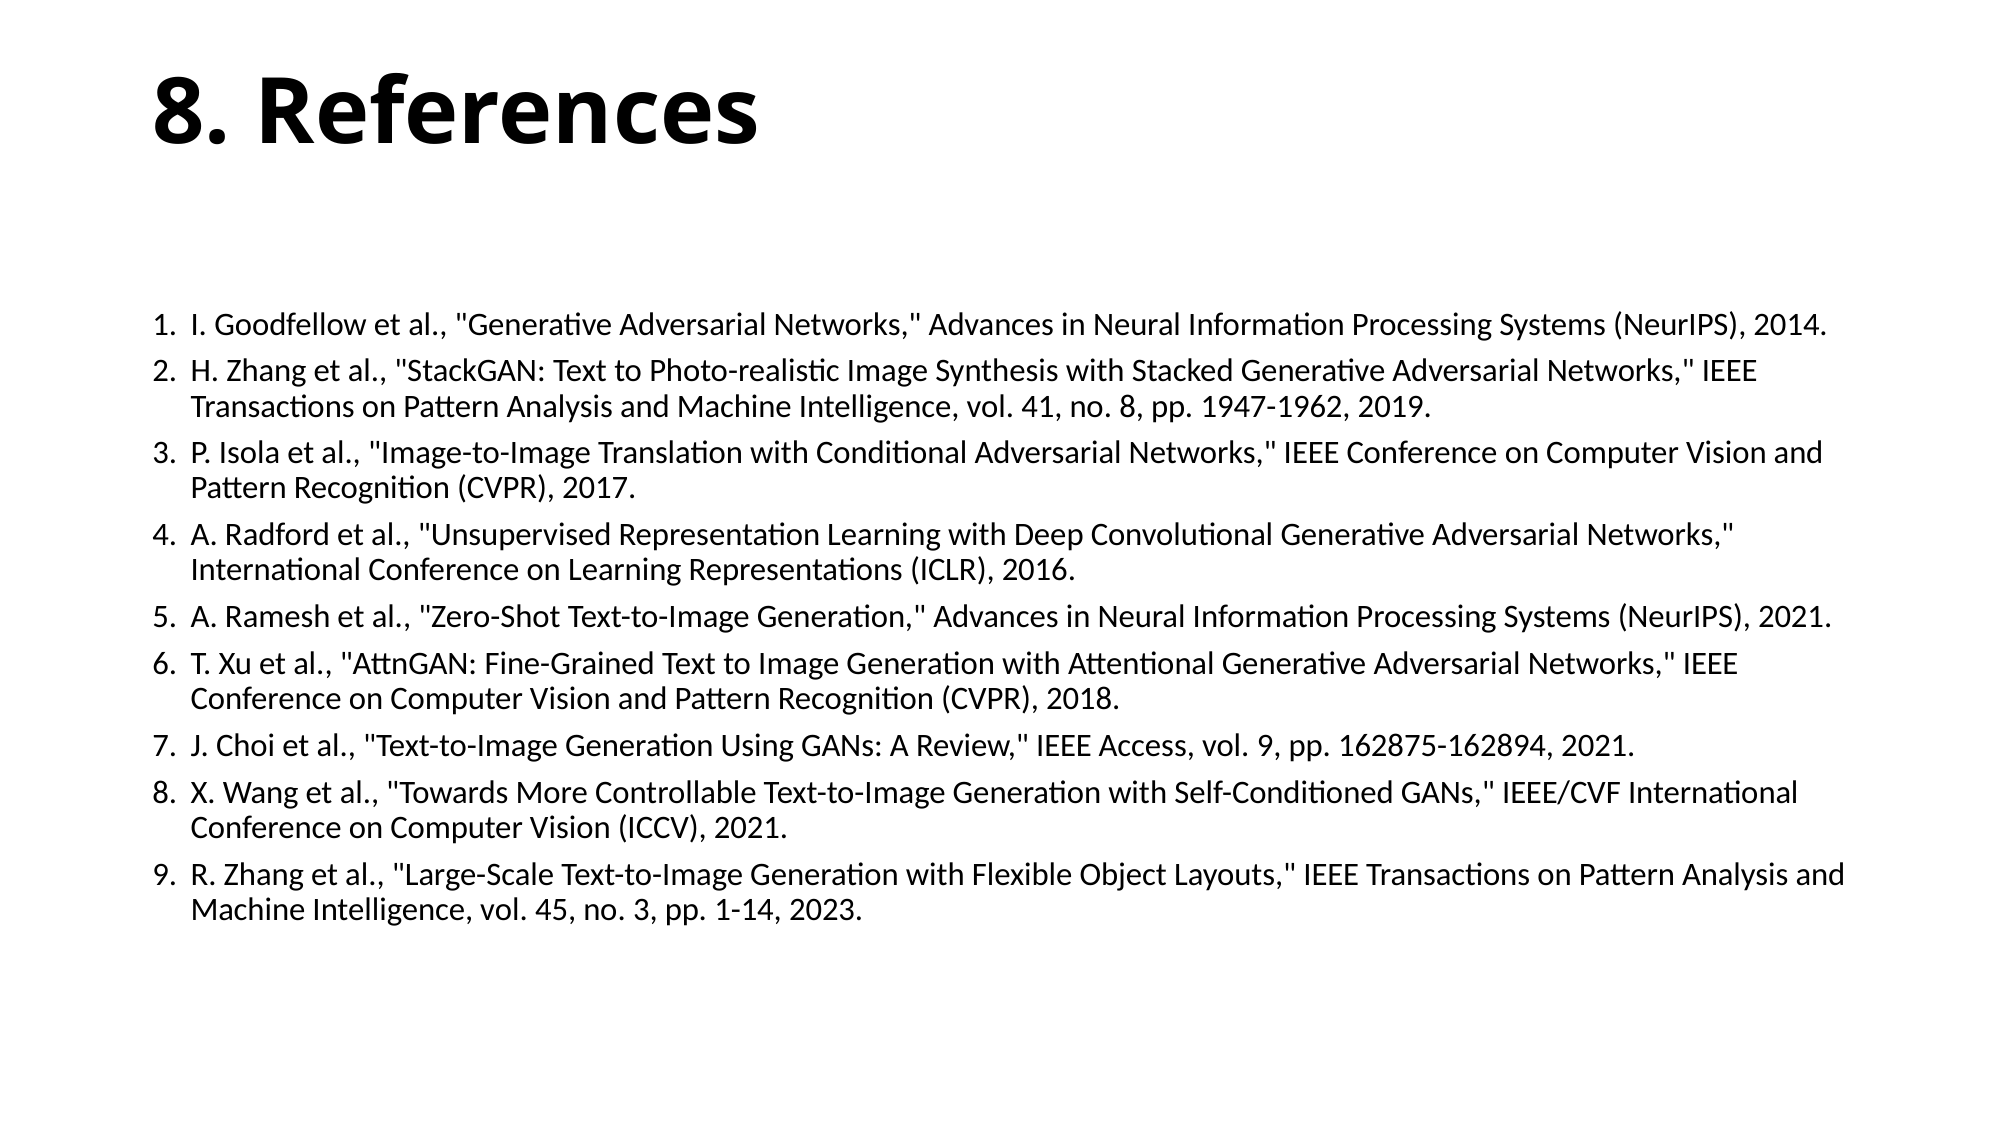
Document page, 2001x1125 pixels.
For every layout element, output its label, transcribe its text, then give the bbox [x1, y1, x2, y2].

list I. Goodfellow et al., "Generative Adversarial Networks," Advances in Neural Information Processing Systems (NeurIPS), 2014. H. Zhang et al., "StackGAN: Text to Photo-realistic Image Synthesis with Stacked Generative Adversarial Networks," IEEE Transactions on Pattern Analysis and Machine Intelligence, vol. 41, no. 8, pp. 1947-1962, 2019. P. Isola et al., "Image-to-Image Translation with Conditional Adversarial Networks," IEEE Conference on Computer Vision and Pattern Recognition (CVPR), 2017. A. Radford et al., "Unsupervised Representation Learning with Deep Convolutional Generative Adversarial Networks," International Conference on Learning Representations (ICLR), 2016. A. Ramesh et al., "Zero-Shot Text-to-Image Generation," Advances in Neural Information Processing Systems (NeurIPS), 2021. T. Xu et al., "AttnGAN: Fine-Grained Text to Image Generation with Attentional Generative Adversarial Networks," IEEE Conference on Computer Vision and Pattern Recognition (CVPR), 2018. J. Choi et al., "Text-to-Image Generation Using GANs: A Review," IEEE Access, vol. 9, pp. 162875-162894, 2021. X. Wang et al., "Towards More Controllable Text-to-Image Generation with Self-Conditioned GANs," IEEE/CVF International Conference on Computer Vision (ICCV), 2021. R. Zhang et al., "Large-Scale Text-to-Image Generation with Flexible Object Layouts," IEEE Transactions on Pattern Analysis and Machine Intelligence, vol. 45, no. 3, pp. 1-14, 2023. [137, 299, 1863, 1014]
title 8. References [137, 59, 1863, 278]
